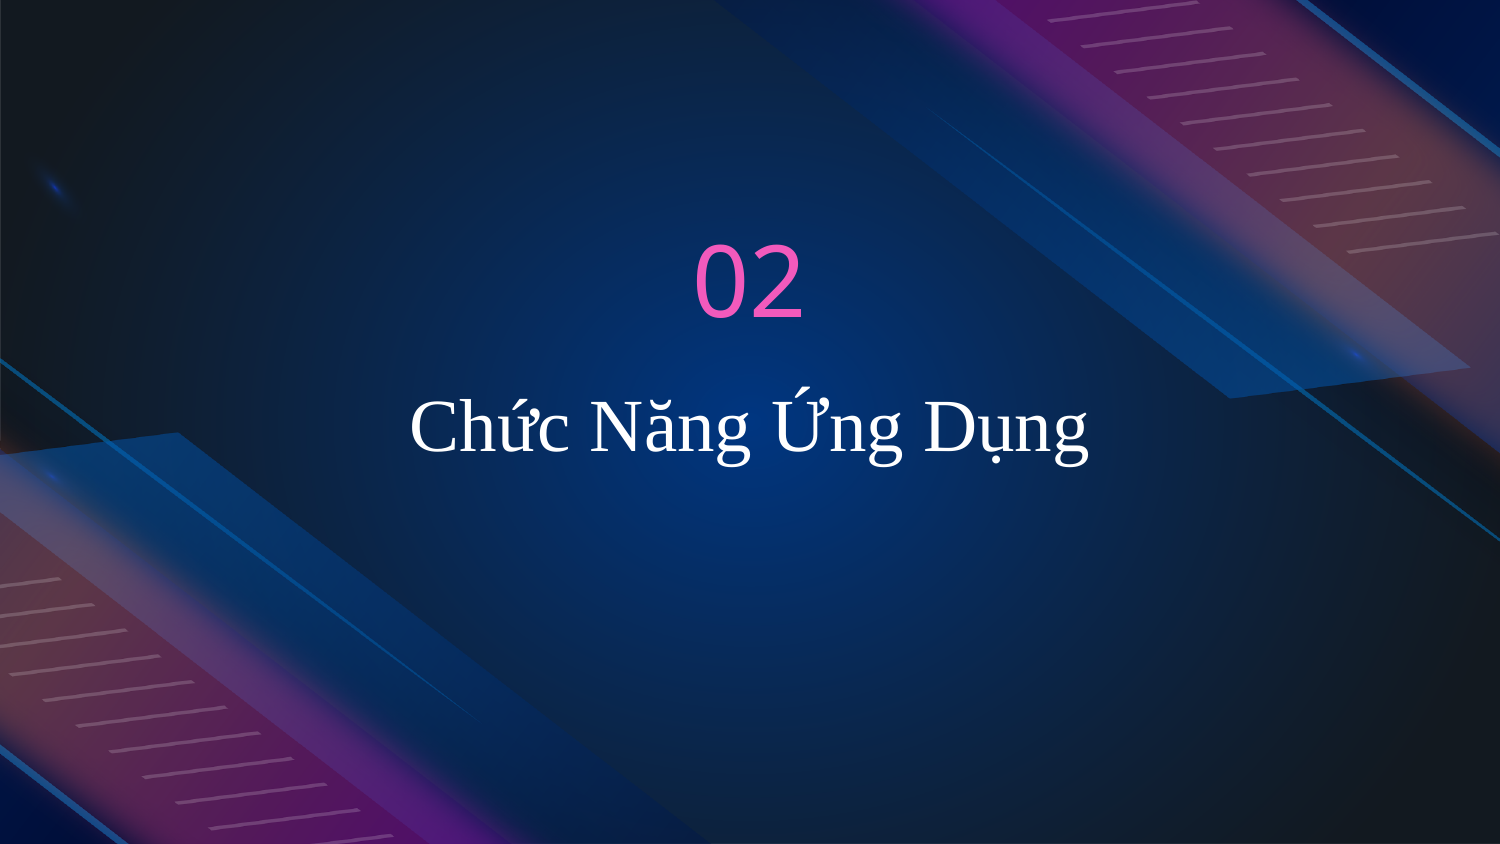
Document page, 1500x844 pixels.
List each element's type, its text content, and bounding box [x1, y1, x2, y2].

title Chức Năng Ứng Dụng [51, 352, 1449, 491]
picture [0, 0, 1500, 844]
title 02 [580, 205, 920, 352]
